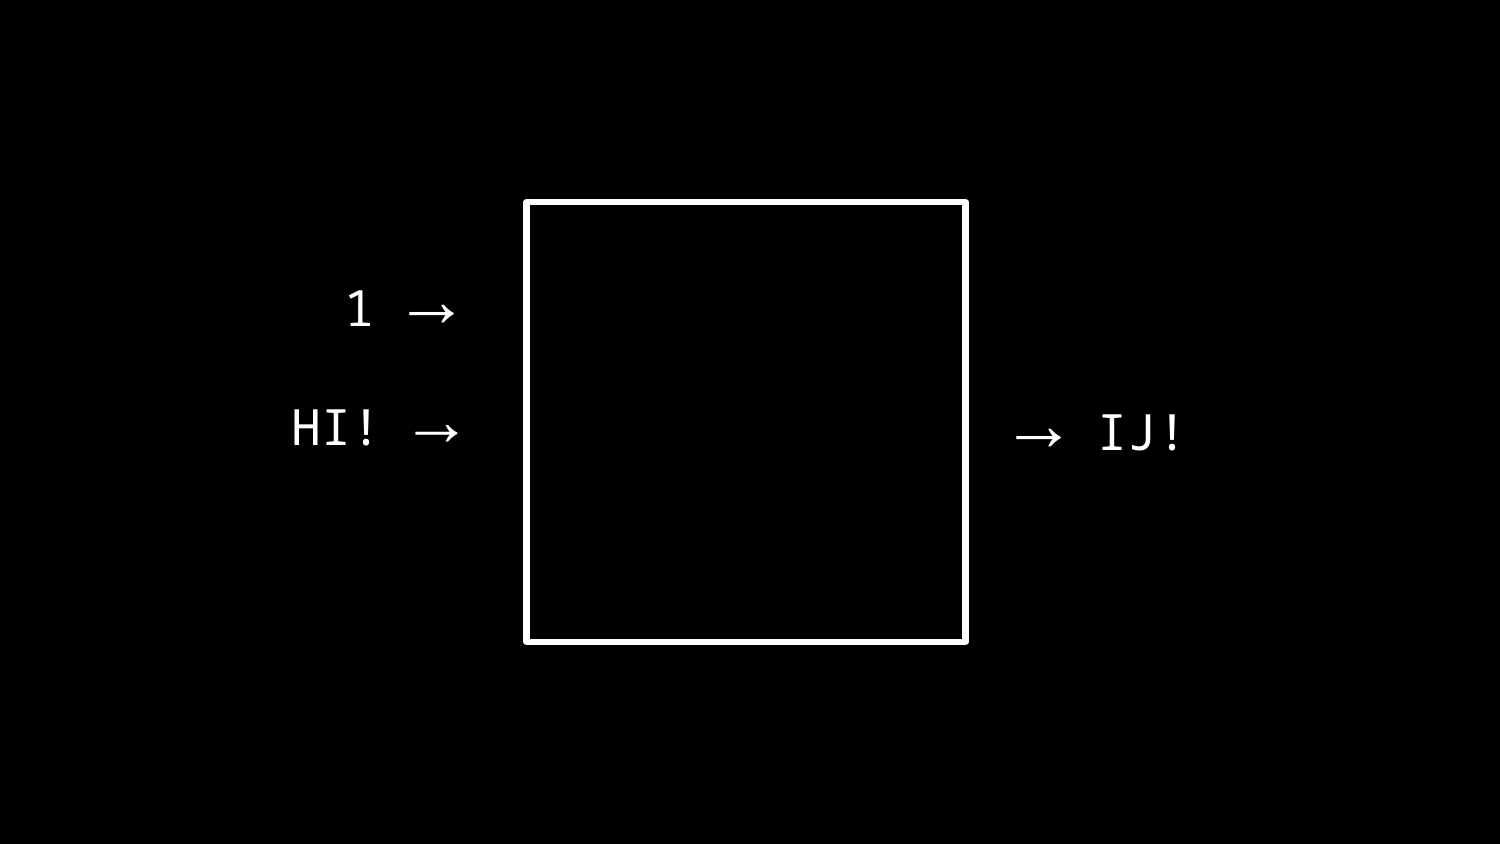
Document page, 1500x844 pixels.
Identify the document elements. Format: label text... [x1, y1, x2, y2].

text_box 1 → [33, 236, 527, 361]
text_box [526, 202, 966, 642]
text_box HI! → [0, 360, 527, 484]
text_box → IJ! [965, 360, 1492, 484]
